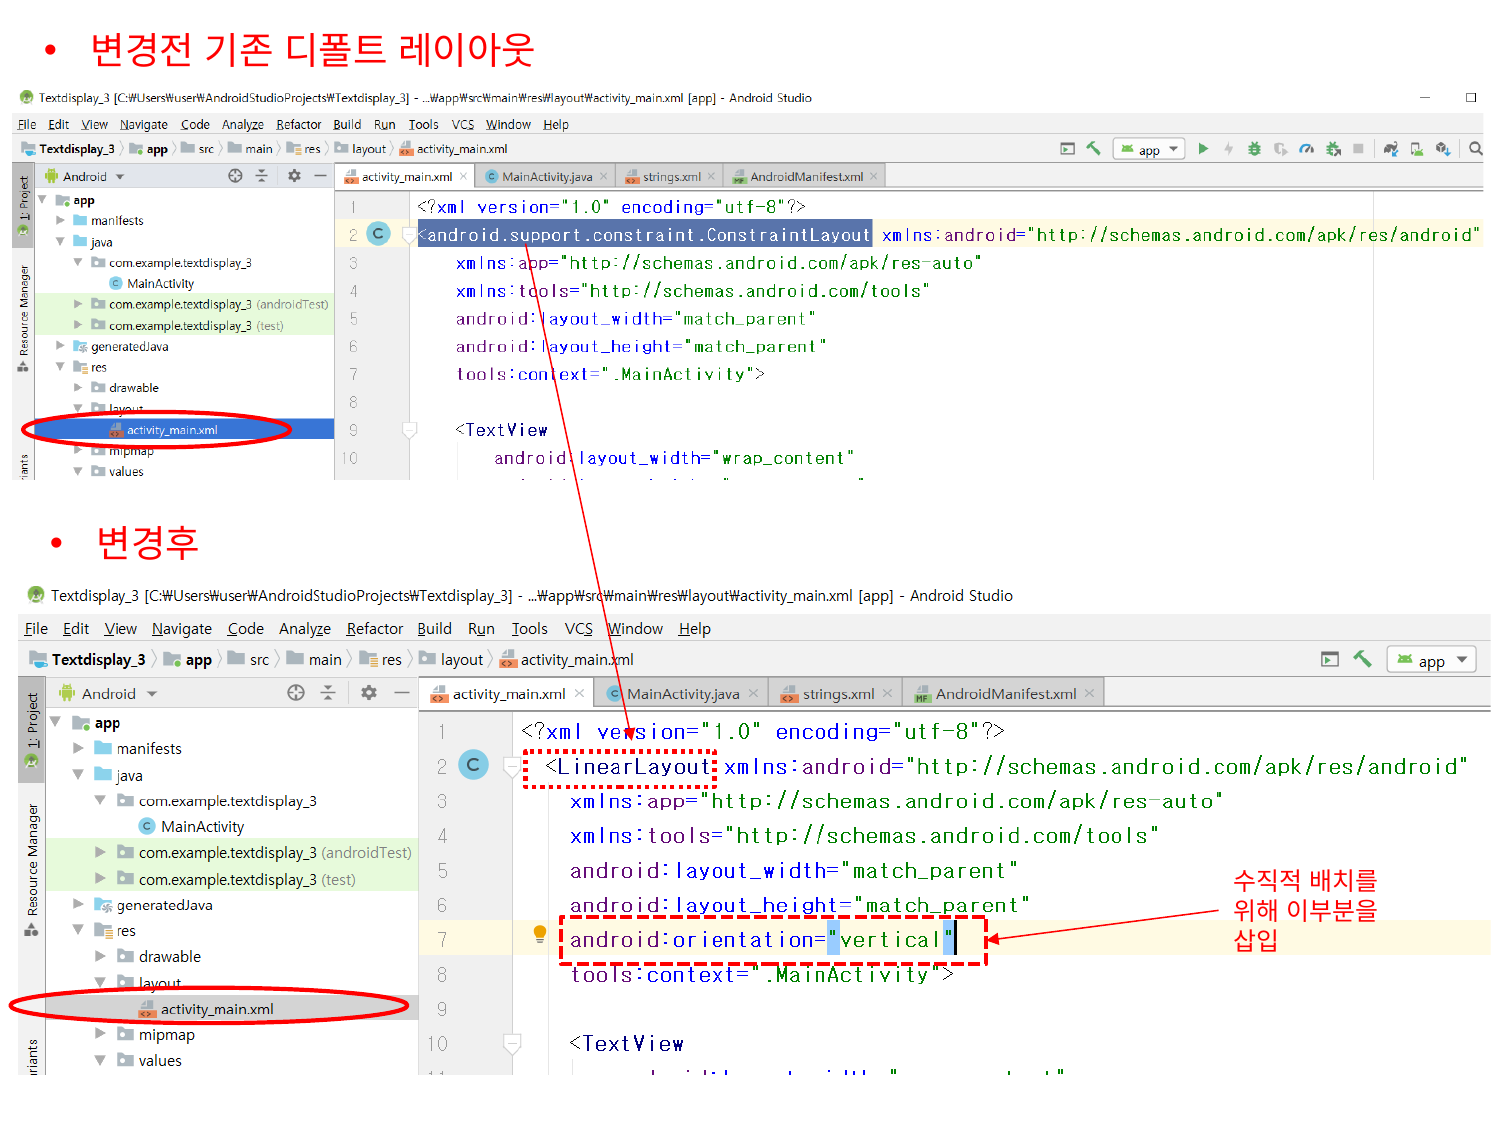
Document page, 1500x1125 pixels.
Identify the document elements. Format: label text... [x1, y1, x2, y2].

text_box 변경전 기존 디폴트 레이아웃 [29, 19, 552, 79]
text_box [525, 243, 633, 741]
picture [11, 89, 1484, 481]
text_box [985, 910, 1211, 941]
picture [17, 585, 1491, 1076]
text_box 변경후 [34, 512, 216, 573]
text_box [8, 1000, 12, 1011]
